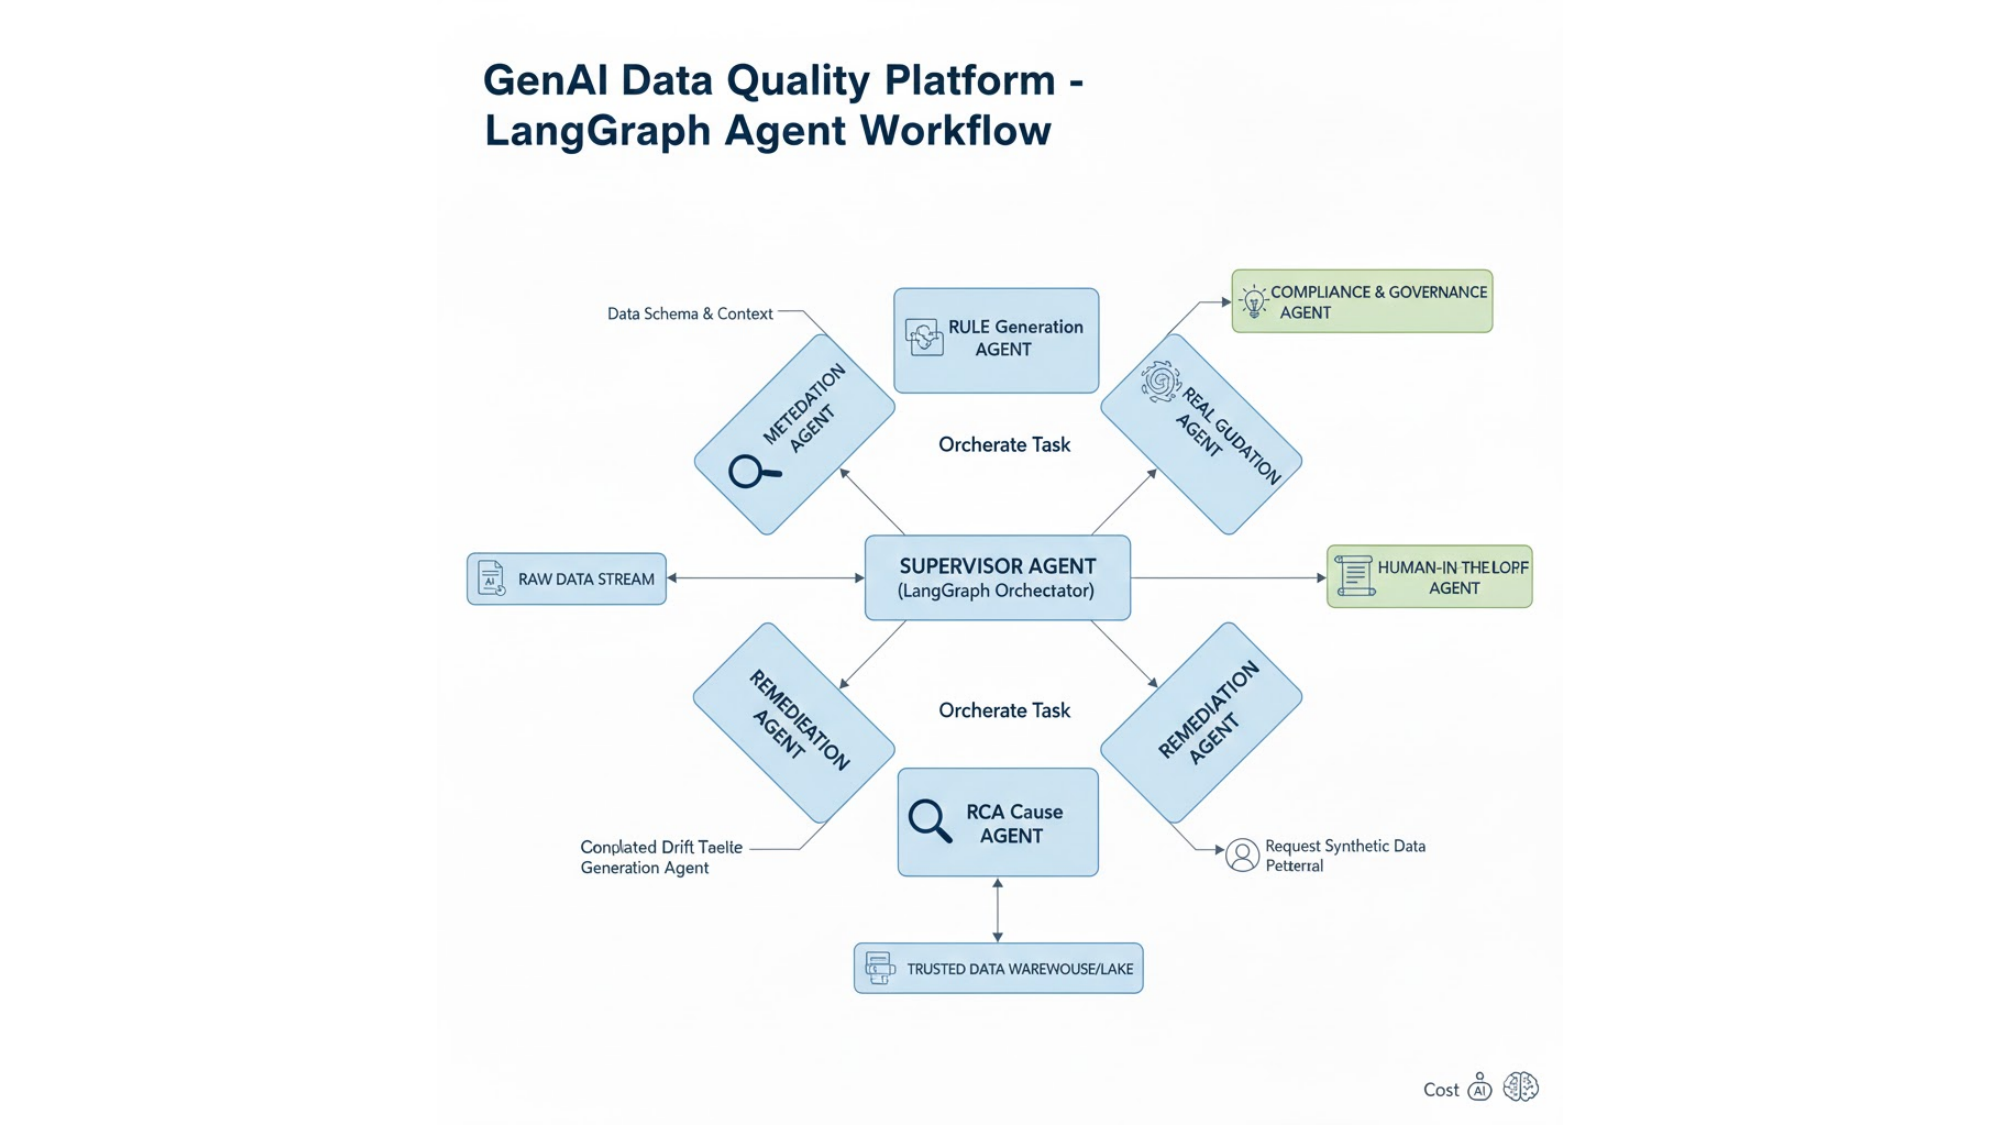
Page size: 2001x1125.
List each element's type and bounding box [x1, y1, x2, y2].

picture [437, 0, 1563, 1125]
